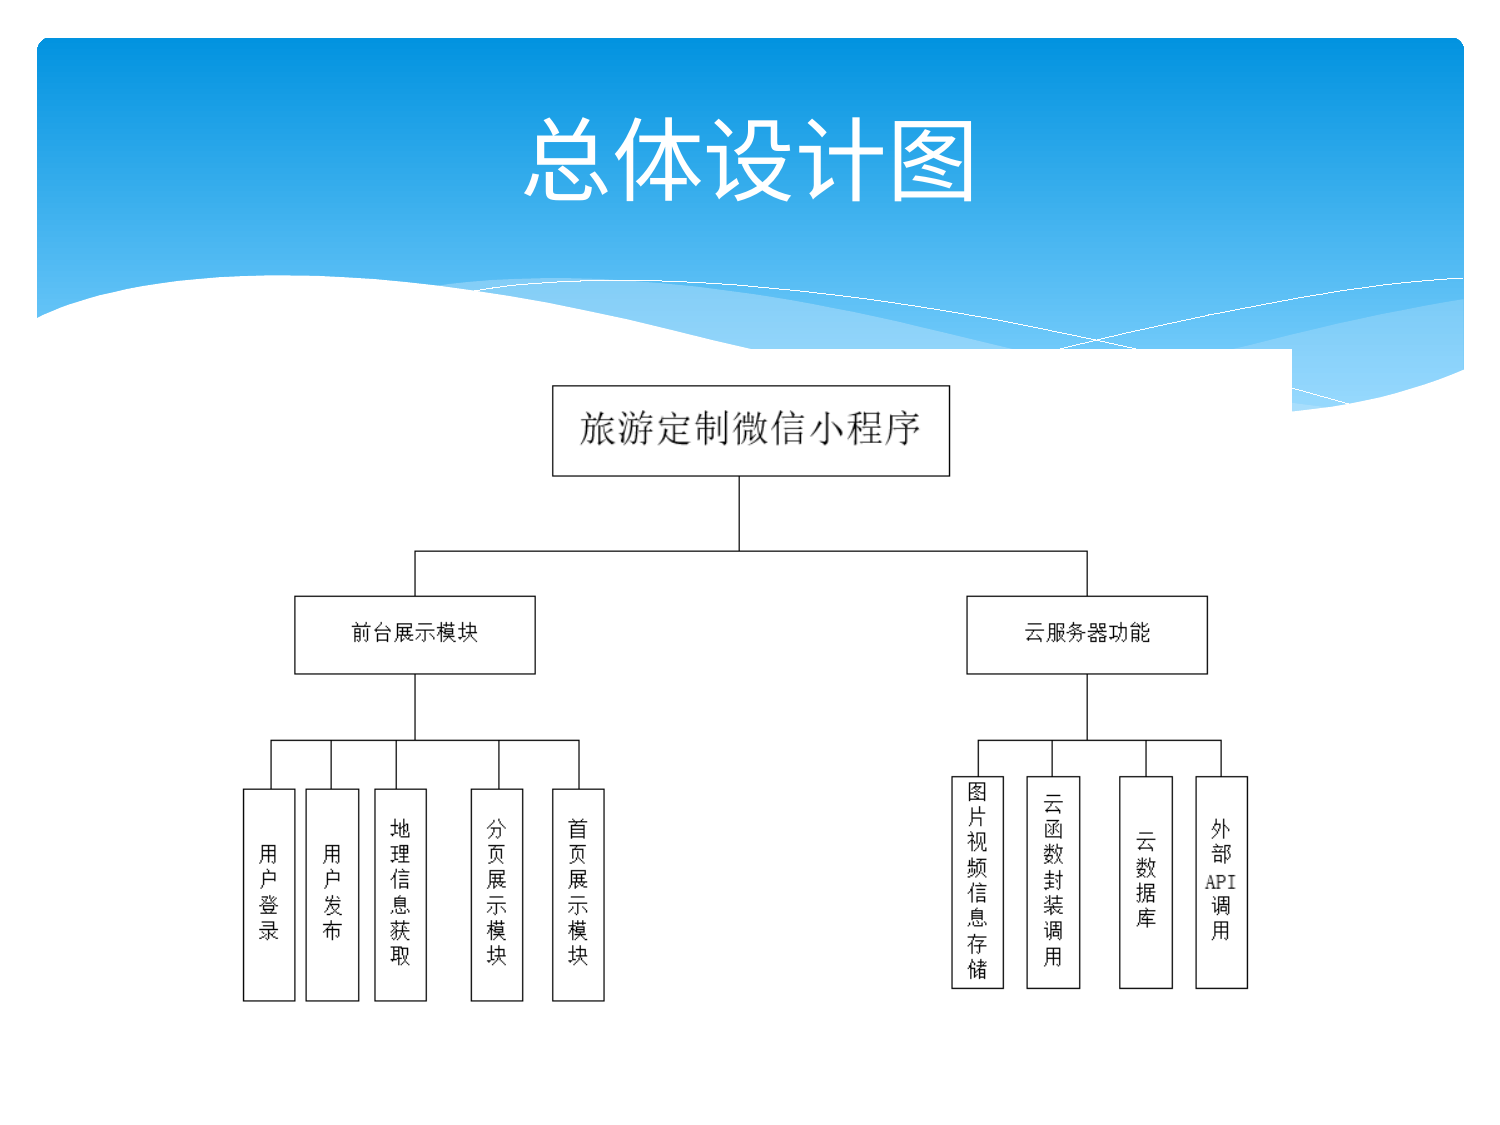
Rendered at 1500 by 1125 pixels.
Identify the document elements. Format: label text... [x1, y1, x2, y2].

title 总体设计图 [74, 55, 1426, 262]
picture [208, 349, 1292, 1033]
